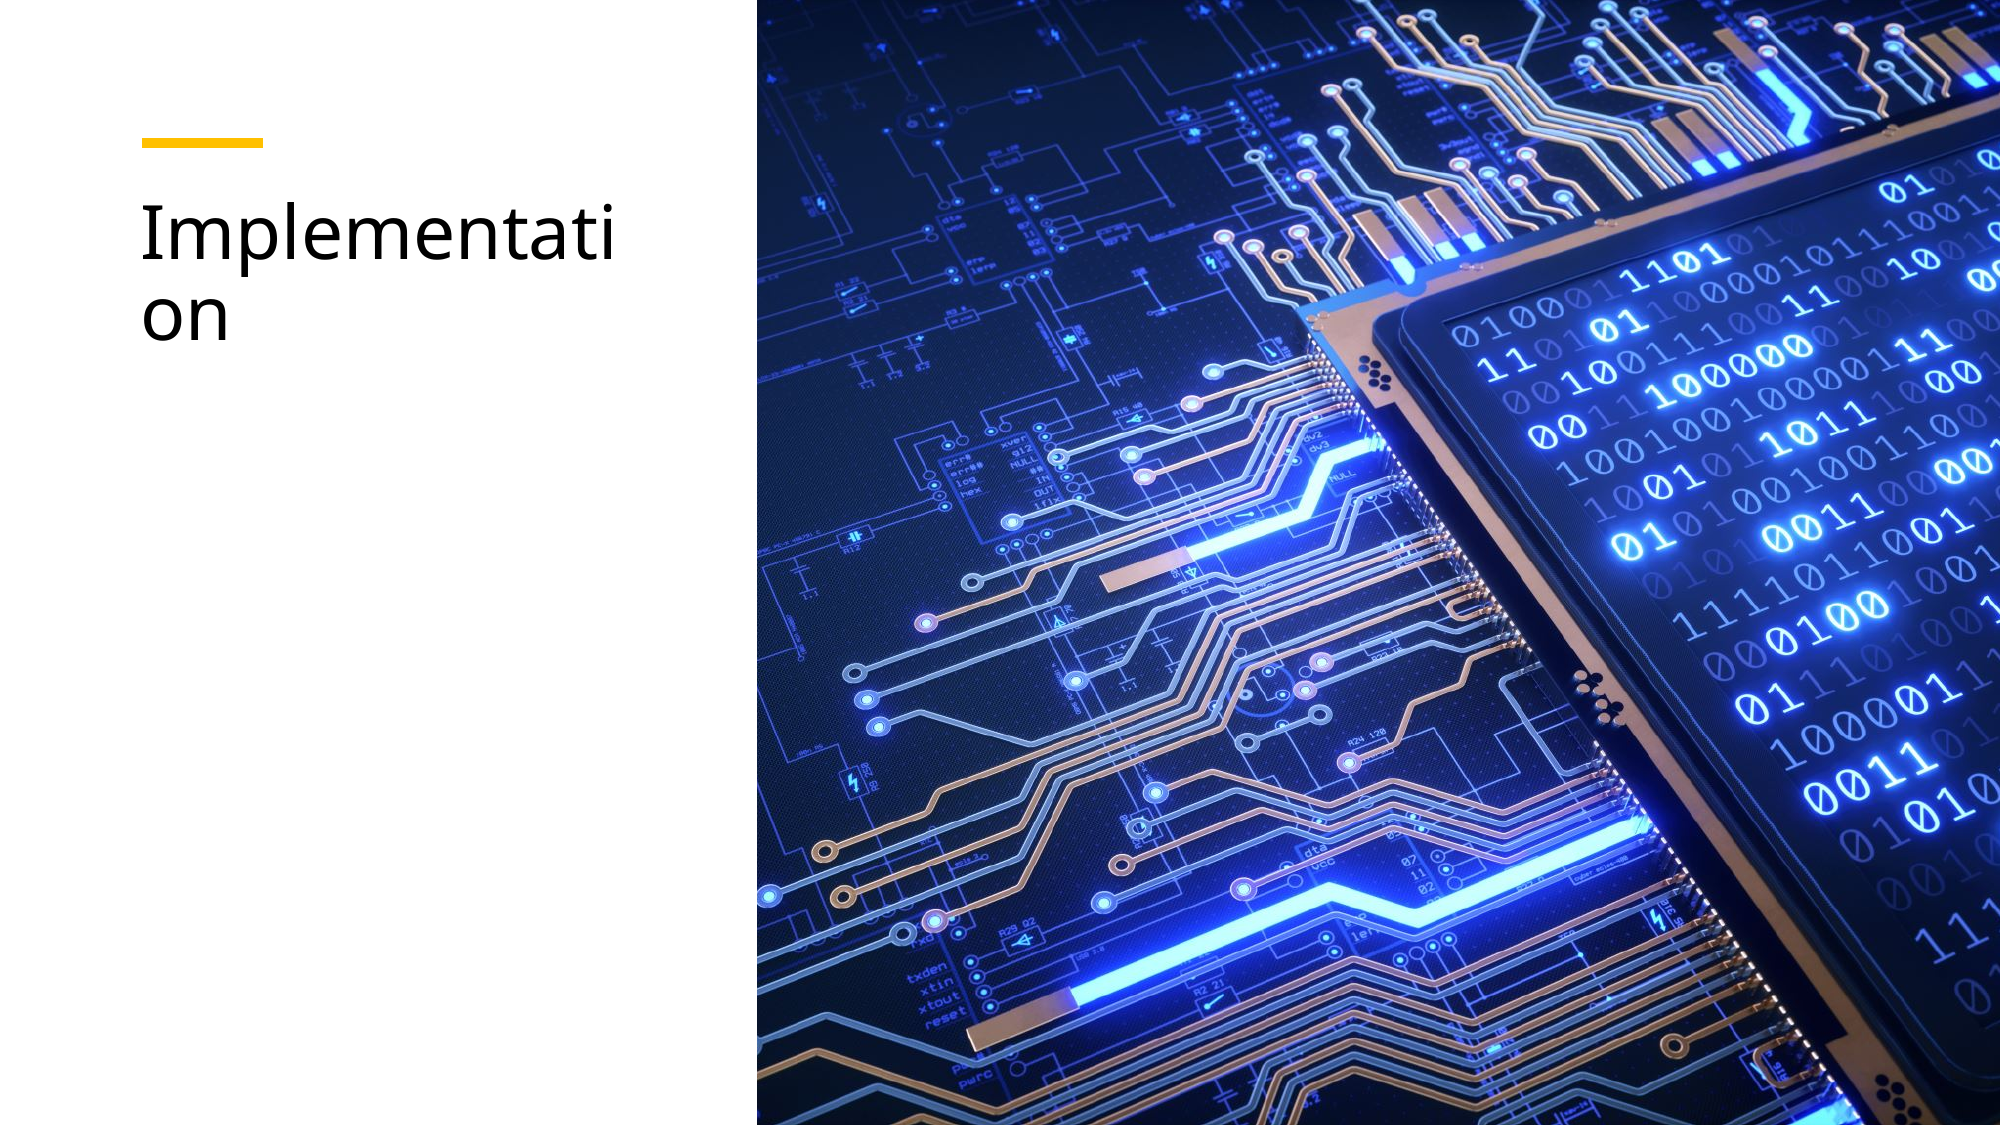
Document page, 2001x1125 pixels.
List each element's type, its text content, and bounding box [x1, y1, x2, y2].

picture [757, 0, 2000, 1125]
title Implementation [125, 187, 656, 758]
